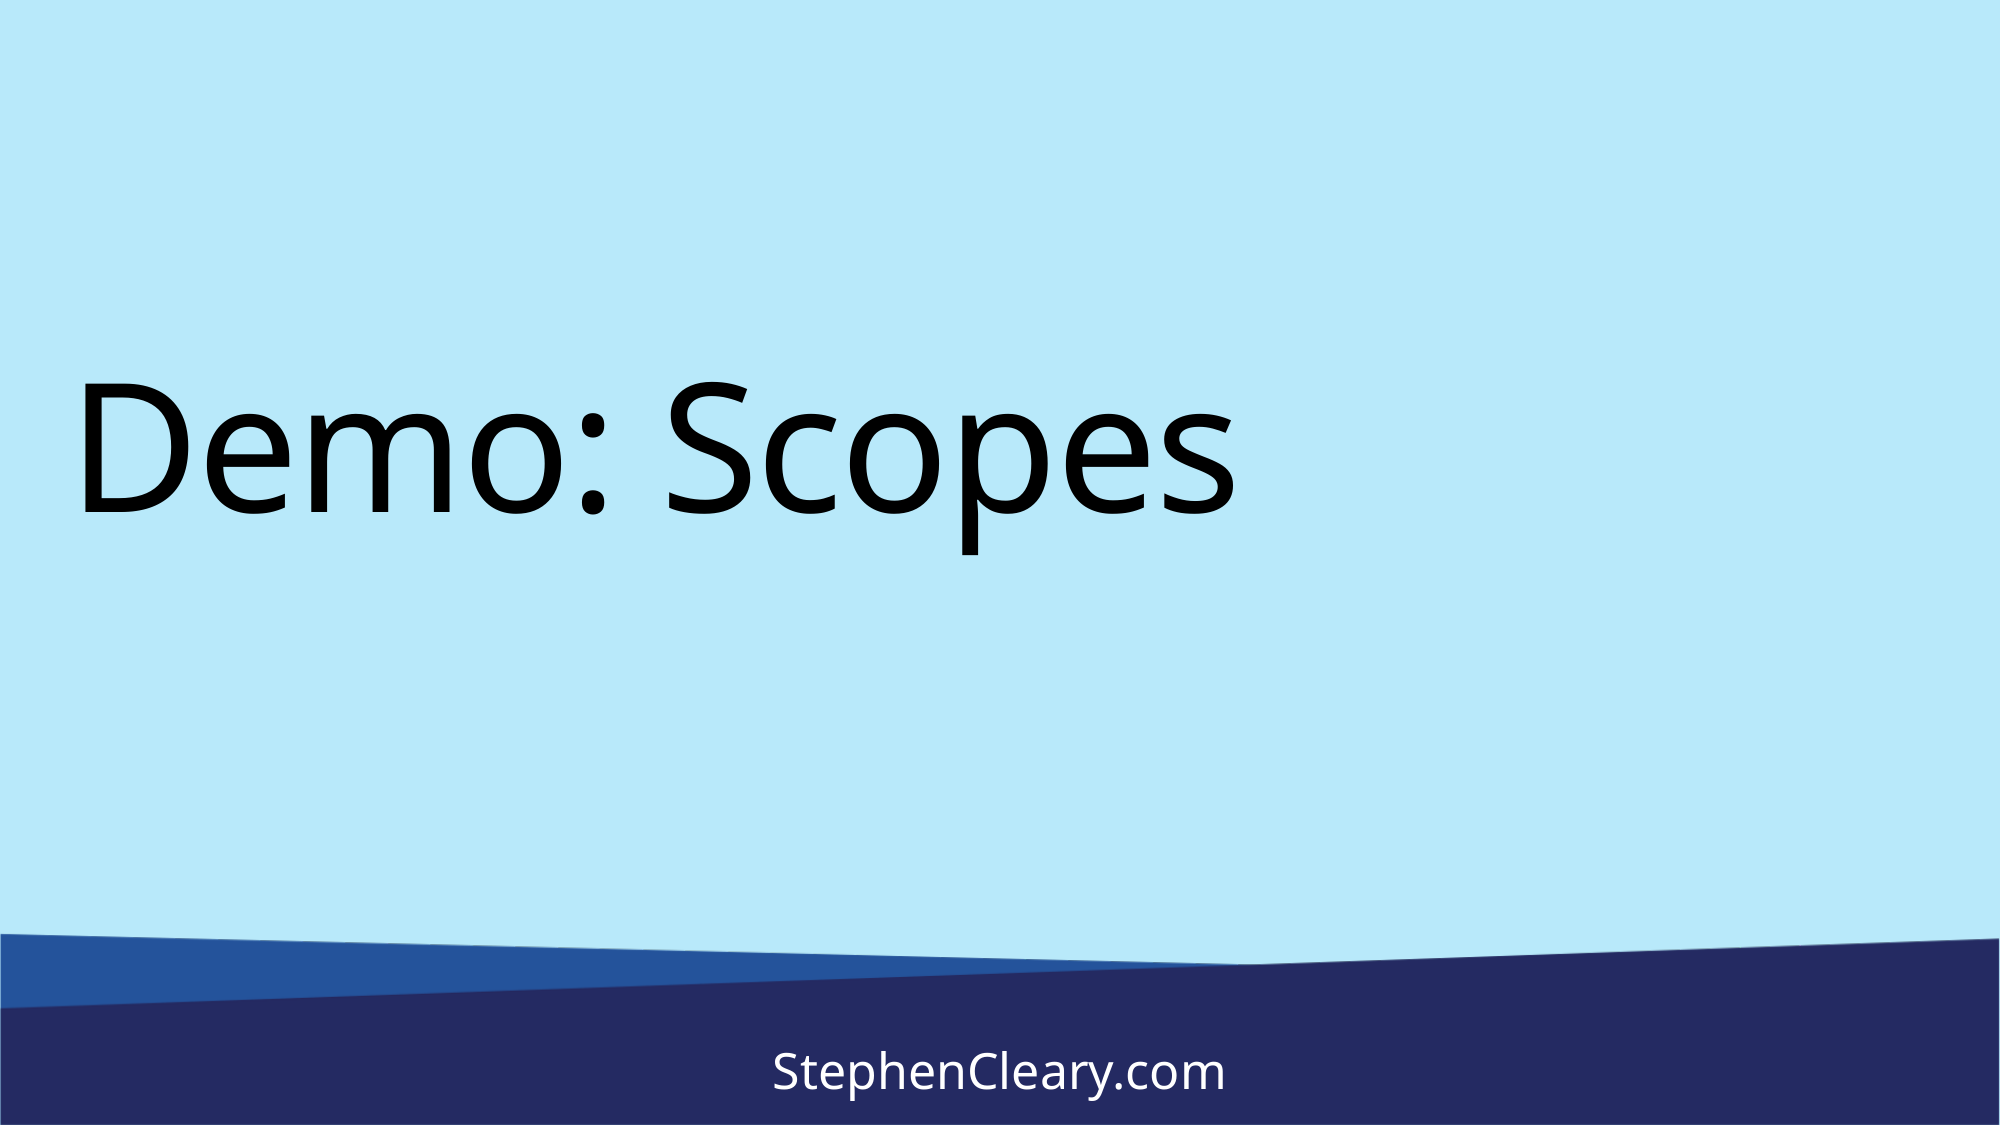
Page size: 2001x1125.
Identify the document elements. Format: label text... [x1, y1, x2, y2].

title Demo: Scopes [44, 341, 1956, 637]
picture [0, 0, 2000, 1125]
